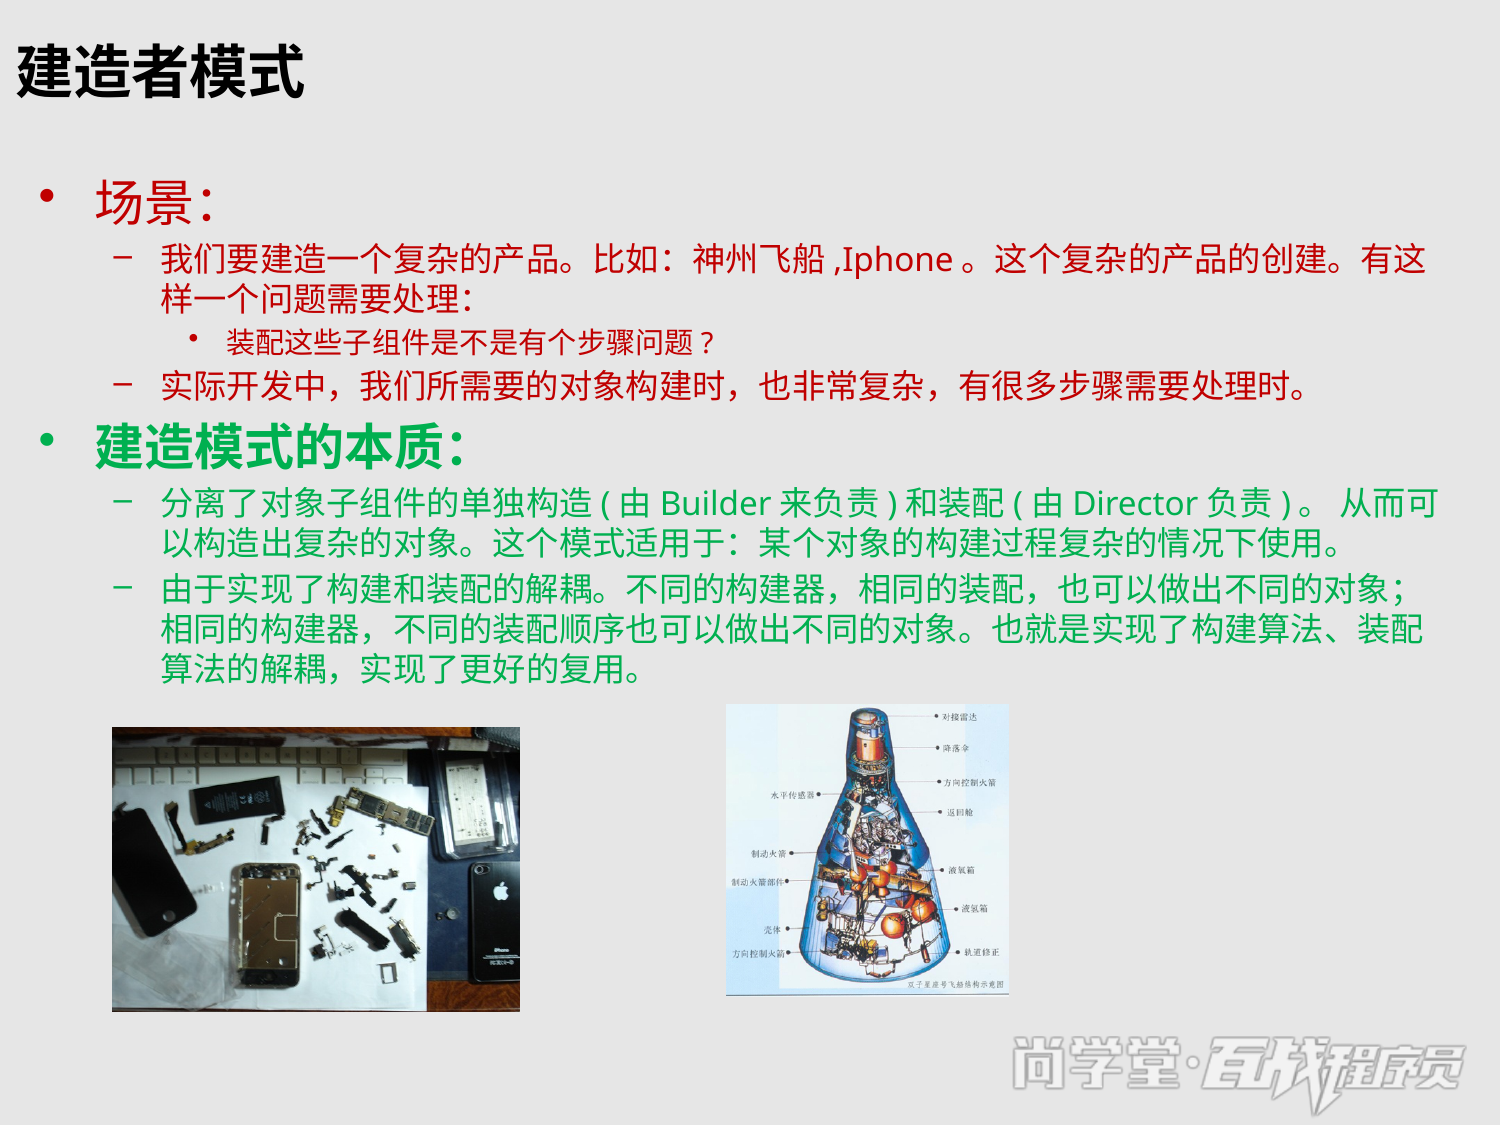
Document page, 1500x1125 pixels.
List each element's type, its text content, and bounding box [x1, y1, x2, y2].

list 场景： 我们要建造一个复杂的产品。比如：神州飞船,Iphone。这个复杂的产品的创建。有这样一个问题需要处理： 装配这些子组件是不是有个步骤问题? 实际开发中，我们所需要的对象构建时，也非常复杂，有很多步骤需要处理时。 建造模式的本质： 分离了对象子组件的单独构造(由Builder来负责)和装配(由Director负责)。 从而可以构造出复杂的对象。这个模式适用于：某个对象的构建过程复杂的情况下使用。 由于实现了构建和装配的解耦。不同的构建器，相同的装配，也可以做出不同的对象；相同的构建器，不同的装配顺序也可以做出不同的对象。也就是实现了构建算法、装配算法的解耦，实现了更好的复用。 [23, 164, 1465, 997]
picture [1012, 1036, 1467, 1119]
title 建造者模式 [0, 0, 1164, 141]
picture [726, 703, 1010, 997]
picture [111, 727, 521, 1012]
